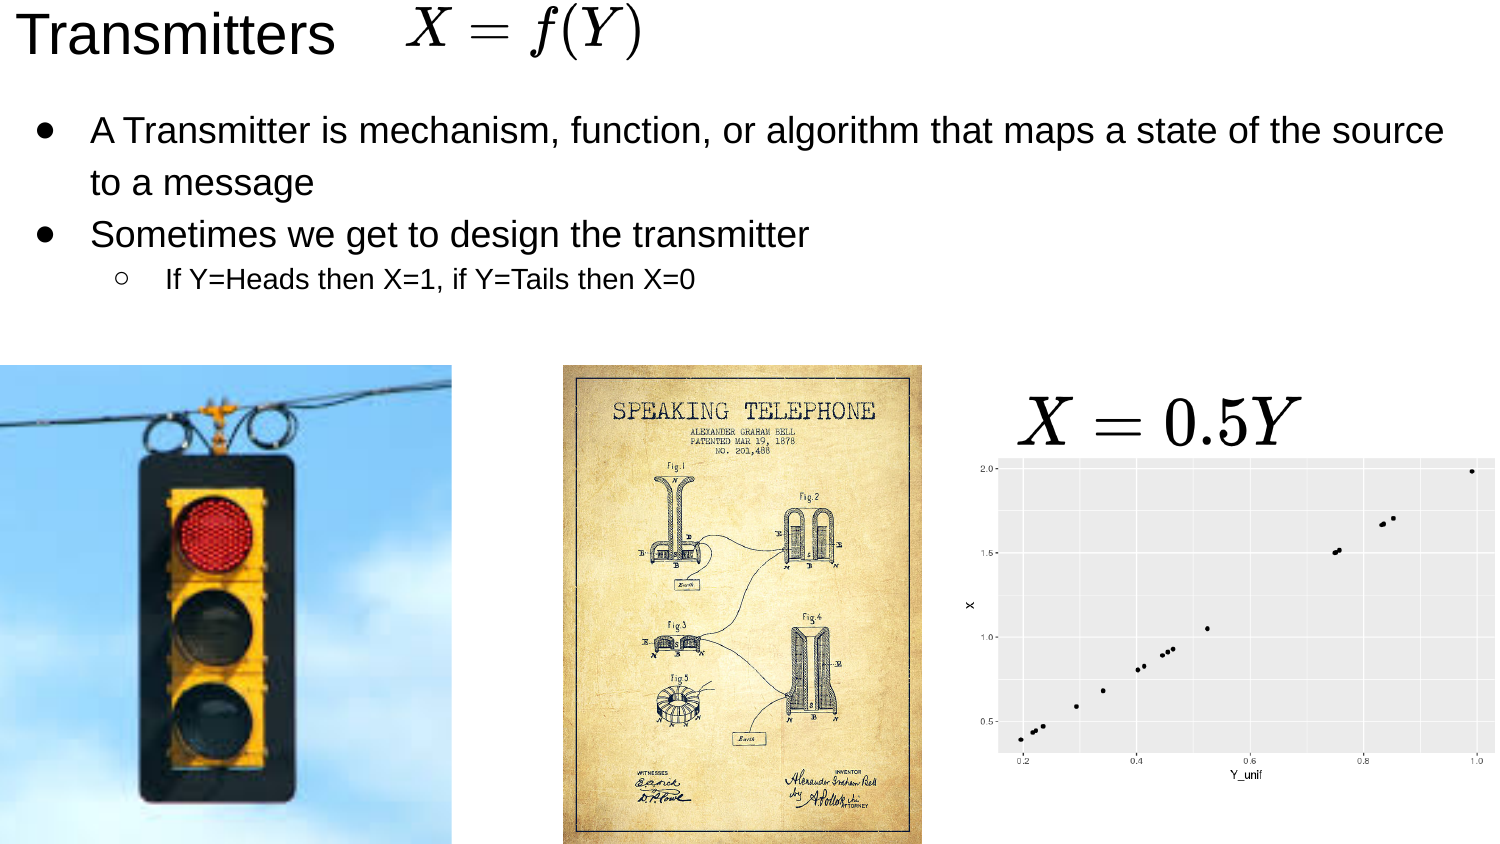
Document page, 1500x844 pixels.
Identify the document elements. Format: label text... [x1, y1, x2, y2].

picture [960, 390, 1500, 786]
list A Transmitter is mechanism, function, or algorithm that maps a state of the source to a message Sometimes we get to design the transmitter If Y=Heads then X=1, if Y=Tails then X=0 [0, 84, 1500, 334]
title Transmitters [0, 0, 1500, 76]
picture [0, 365, 452, 844]
picture [563, 365, 923, 844]
picture [404, 0, 645, 67]
